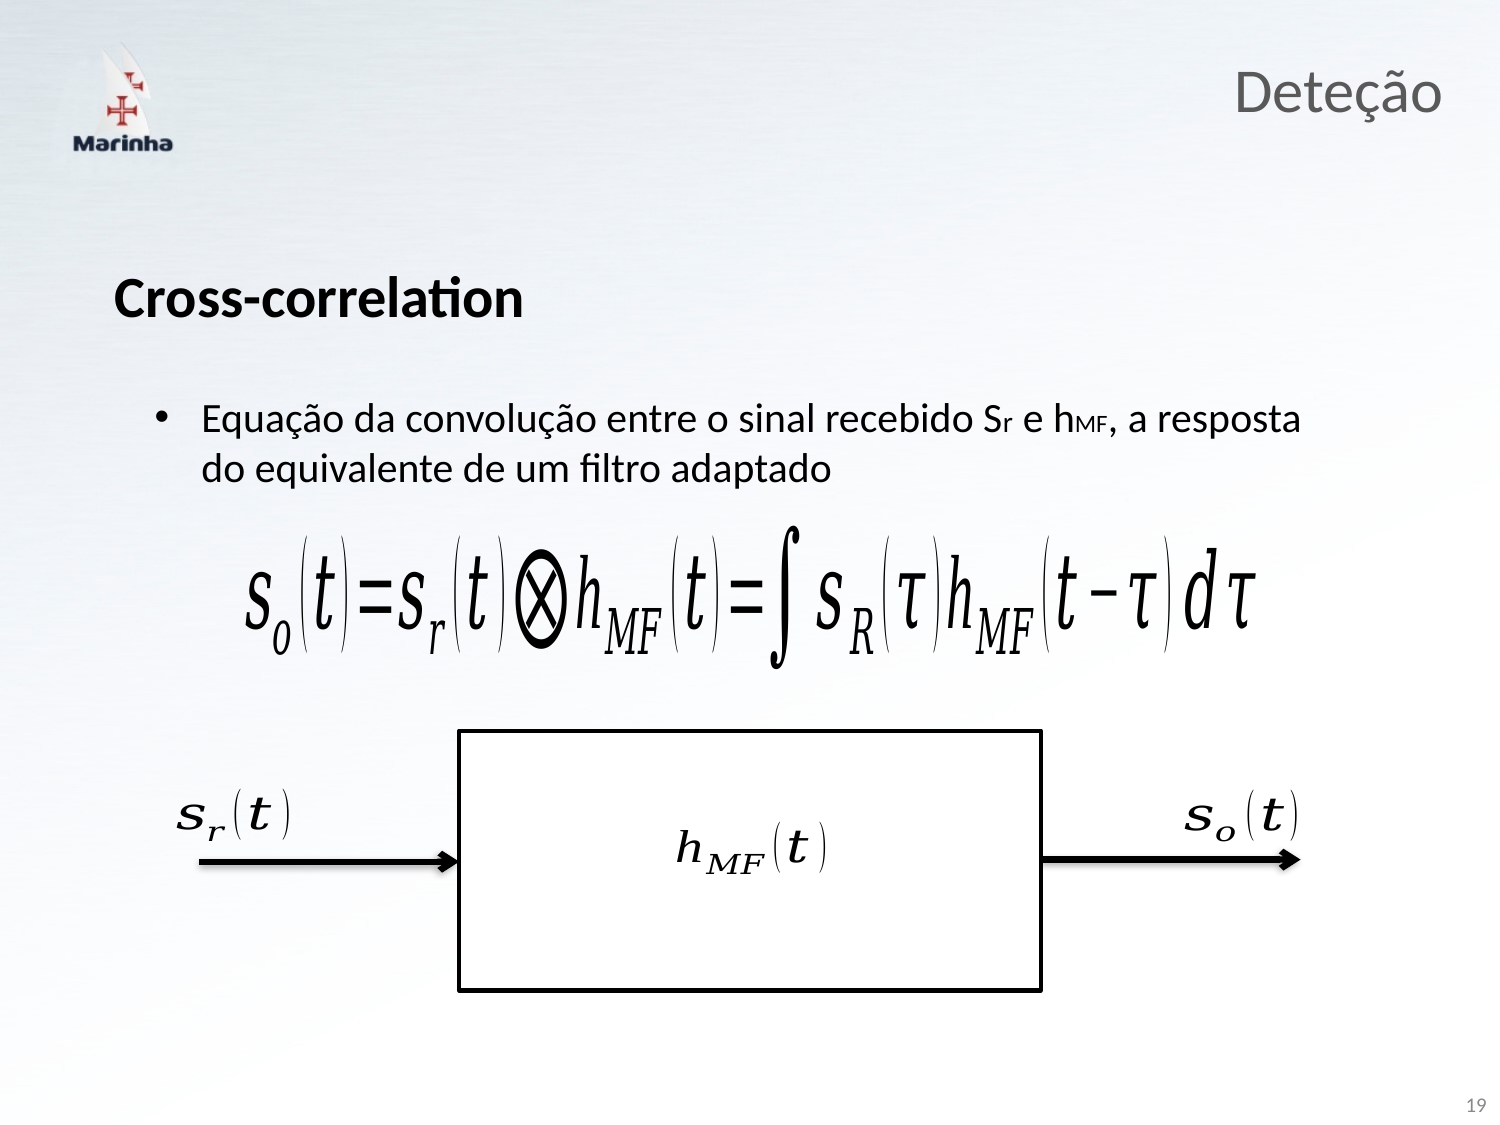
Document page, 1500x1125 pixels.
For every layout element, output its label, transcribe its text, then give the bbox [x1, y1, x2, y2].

text_box Cross-correlation [100, 251, 1353, 337]
text_box [457, 729, 1043, 993]
text_box Deteção [230, 42, 1459, 149]
slide_number 19 [1151, 1074, 1500, 1125]
picture [0, 0, 1500, 1125]
text_box Equação da convolução entre o sinal recebido Sr e hMF, a resposta do equivalente de um filtro adaptado [64, 383, 1329, 499]
